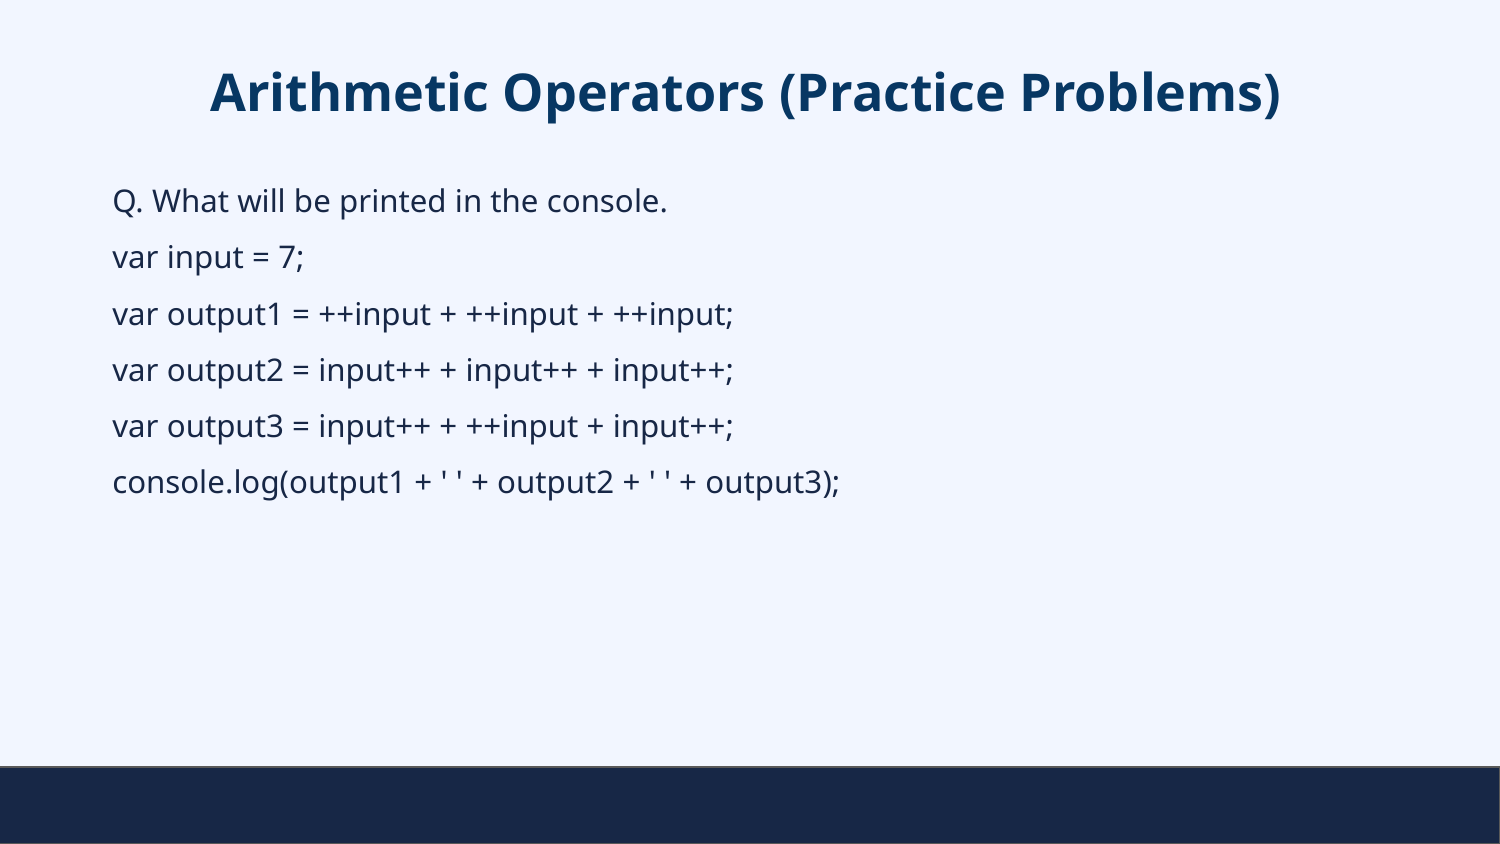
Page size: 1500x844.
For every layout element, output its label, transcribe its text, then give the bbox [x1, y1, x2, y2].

title Arithmetic Operators (Practice Problems) [29, 35, 1462, 148]
text_box Q. What will be printed in the console. var input = 7; var output1 = ++input + ++input + ++input; var output2 = input++ + input++ + input++; var output3 = input++ + ++input + input++; console.log(output1 + ' ' + output2 + ' ' + output3); [97, 147, 1397, 711]
text_box [0, 767, 1500, 844]
